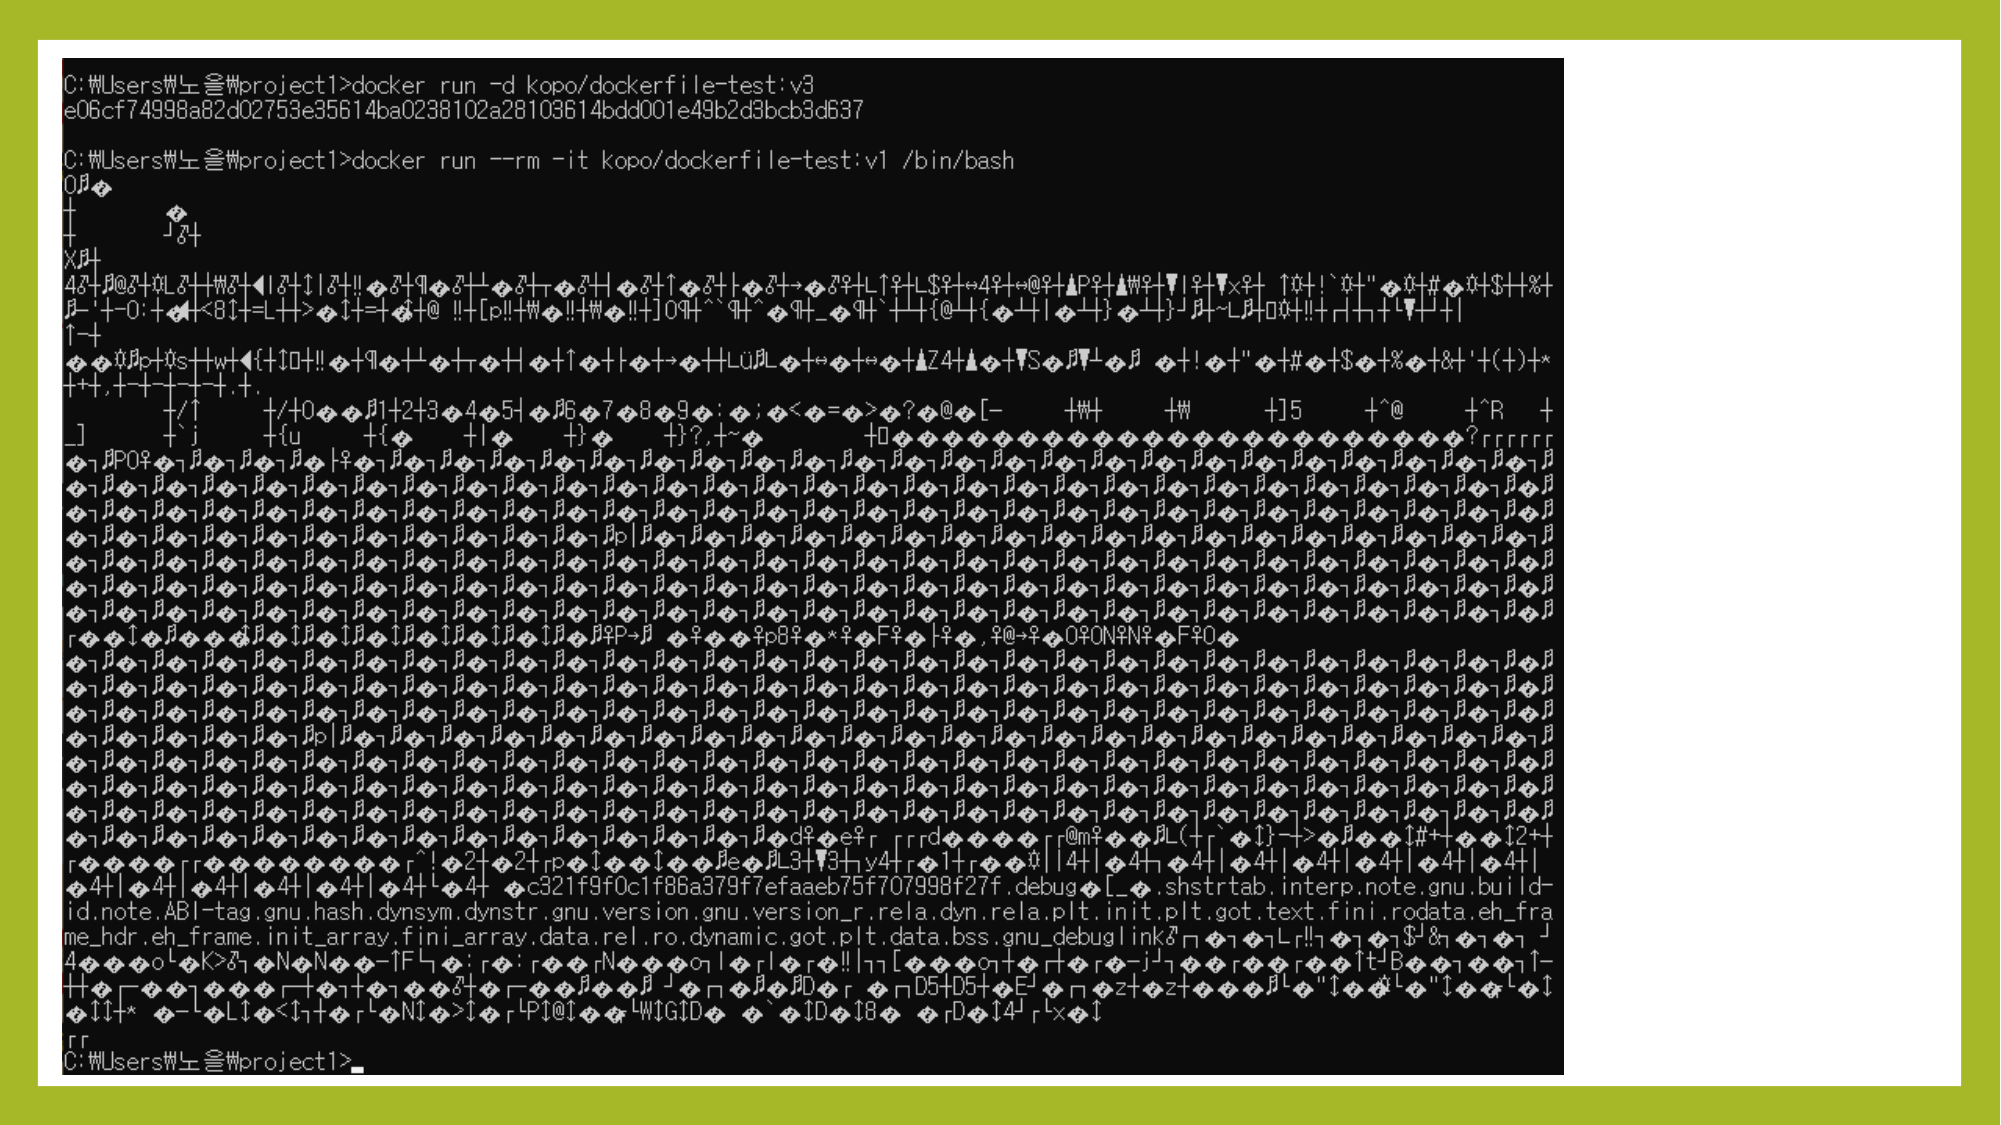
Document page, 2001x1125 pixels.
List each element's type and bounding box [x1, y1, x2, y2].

picture [62, 58, 1564, 1075]
